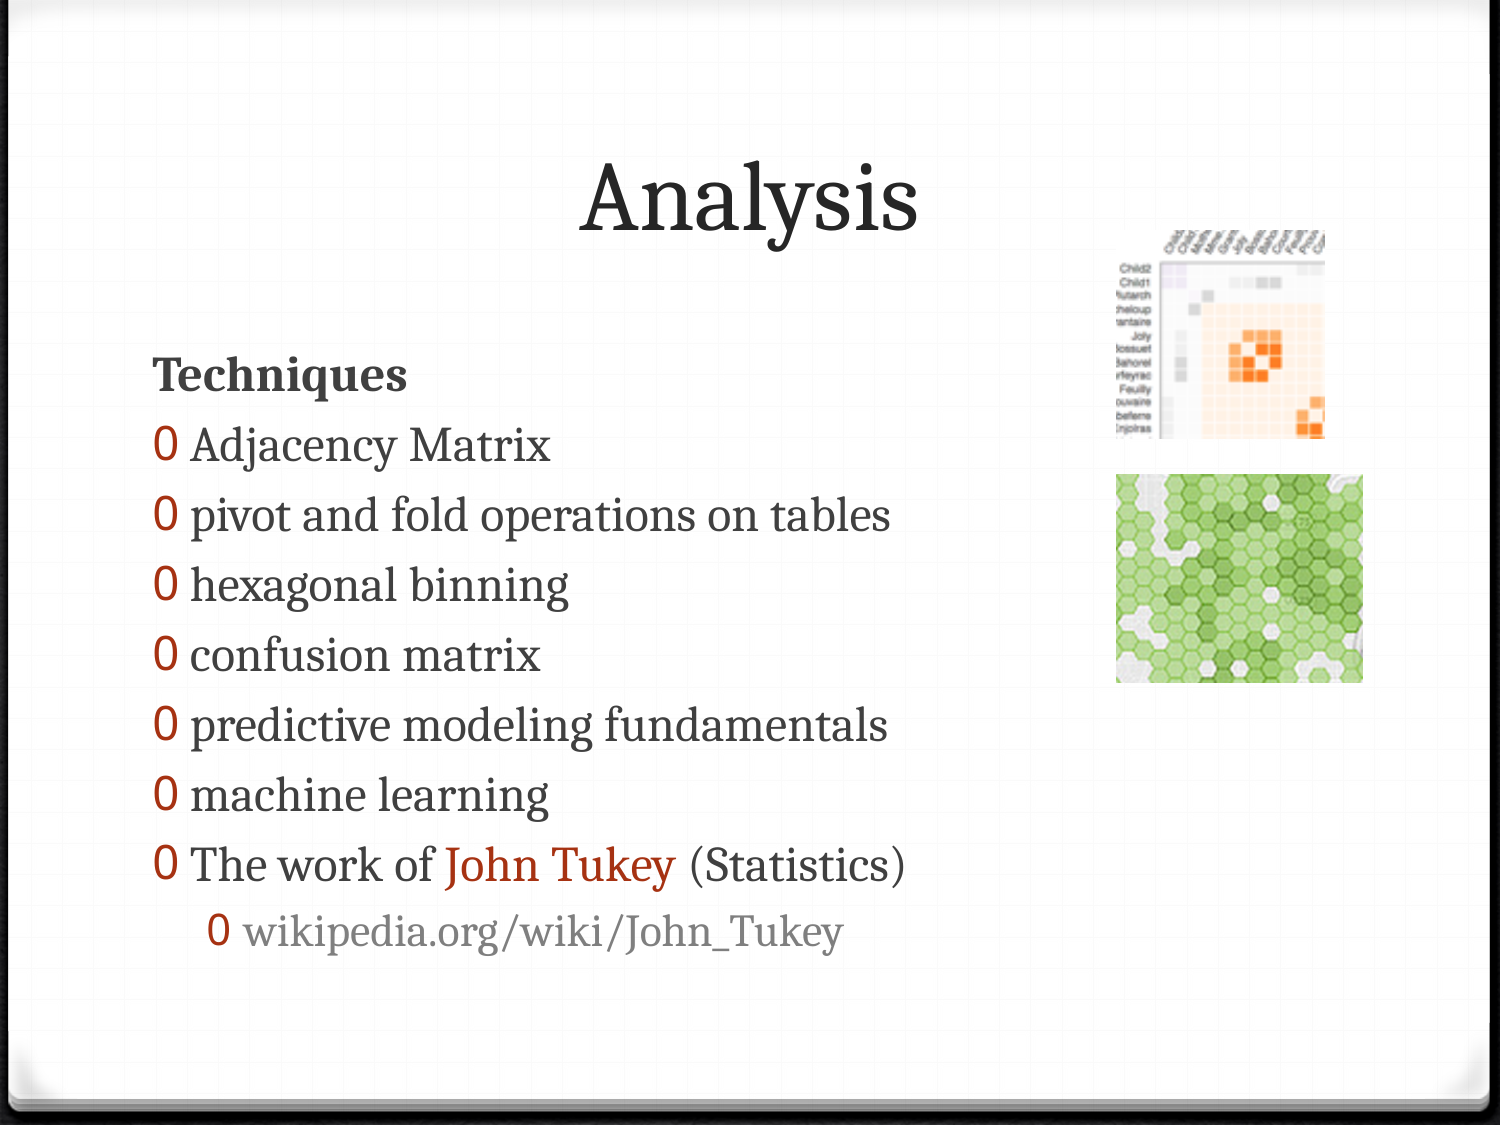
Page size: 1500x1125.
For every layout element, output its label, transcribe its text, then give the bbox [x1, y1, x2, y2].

picture [0, 0, 1500, 1125]
title Analysis [90, 71, 1410, 309]
list Techniques Adjacency Matrix pivot and fold operations on tables hexagonal binning confusion matrix predictive modeling fundamentals machine learning The work of John Tukey (Statistics) wikipedia.org/wiki/John_Tukey [137, 334, 1363, 983]
